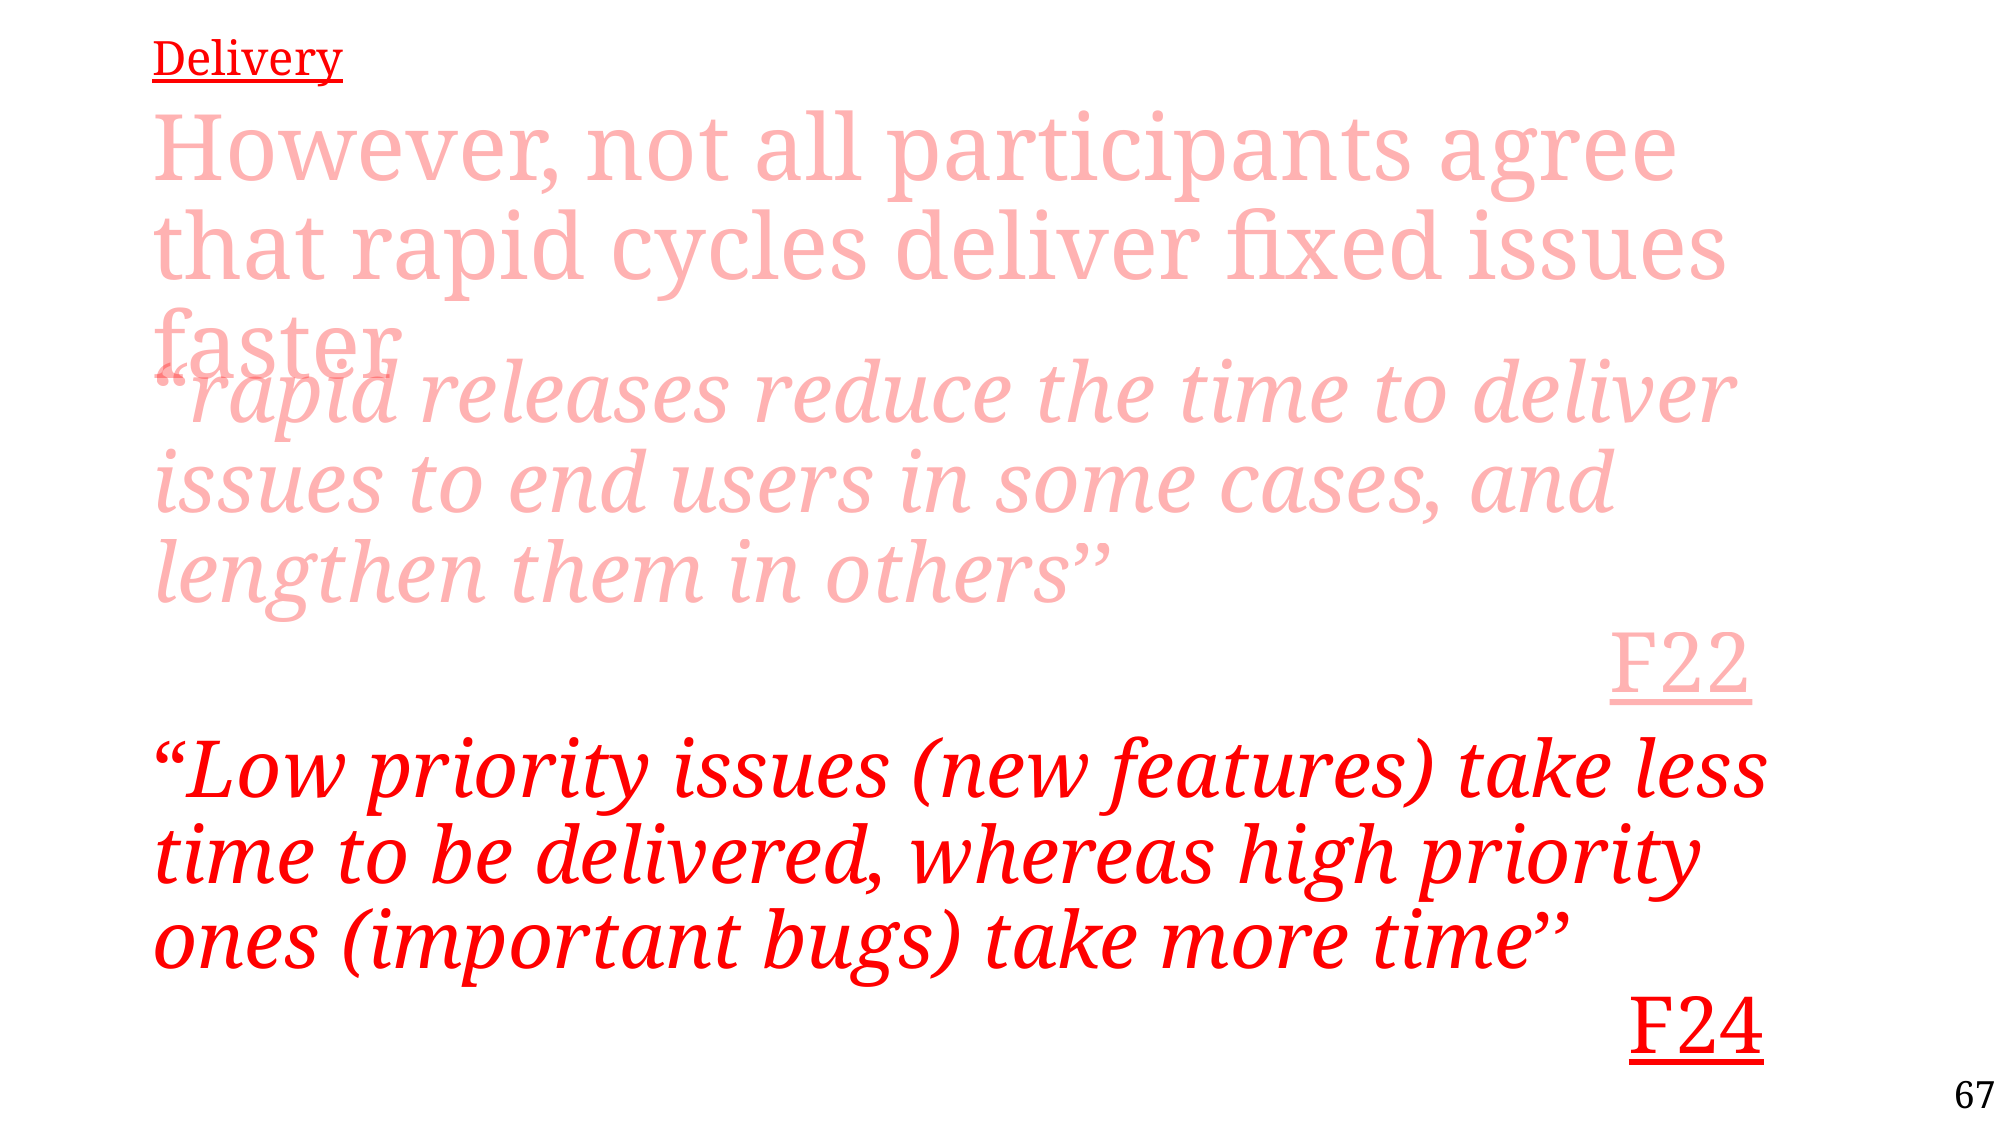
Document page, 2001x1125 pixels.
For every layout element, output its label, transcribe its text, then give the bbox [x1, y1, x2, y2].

text_box 67 [1939, 1063, 2000, 1124]
list Delivery [137, 27, 1863, 94]
text_box “rapid releases reduce the time to deliver issues to end users in some cases, and lengthen them in others’’ F22 [137, 342, 1863, 722]
title However, not all participants agree that rapid cycles deliver fixed issues faster [137, 94, 1863, 329]
text_box “Low priority issues (new features) take less time to be delivered, whereas high priority ones (important bugs) take more time’’ F24 [137, 722, 1863, 1084]
